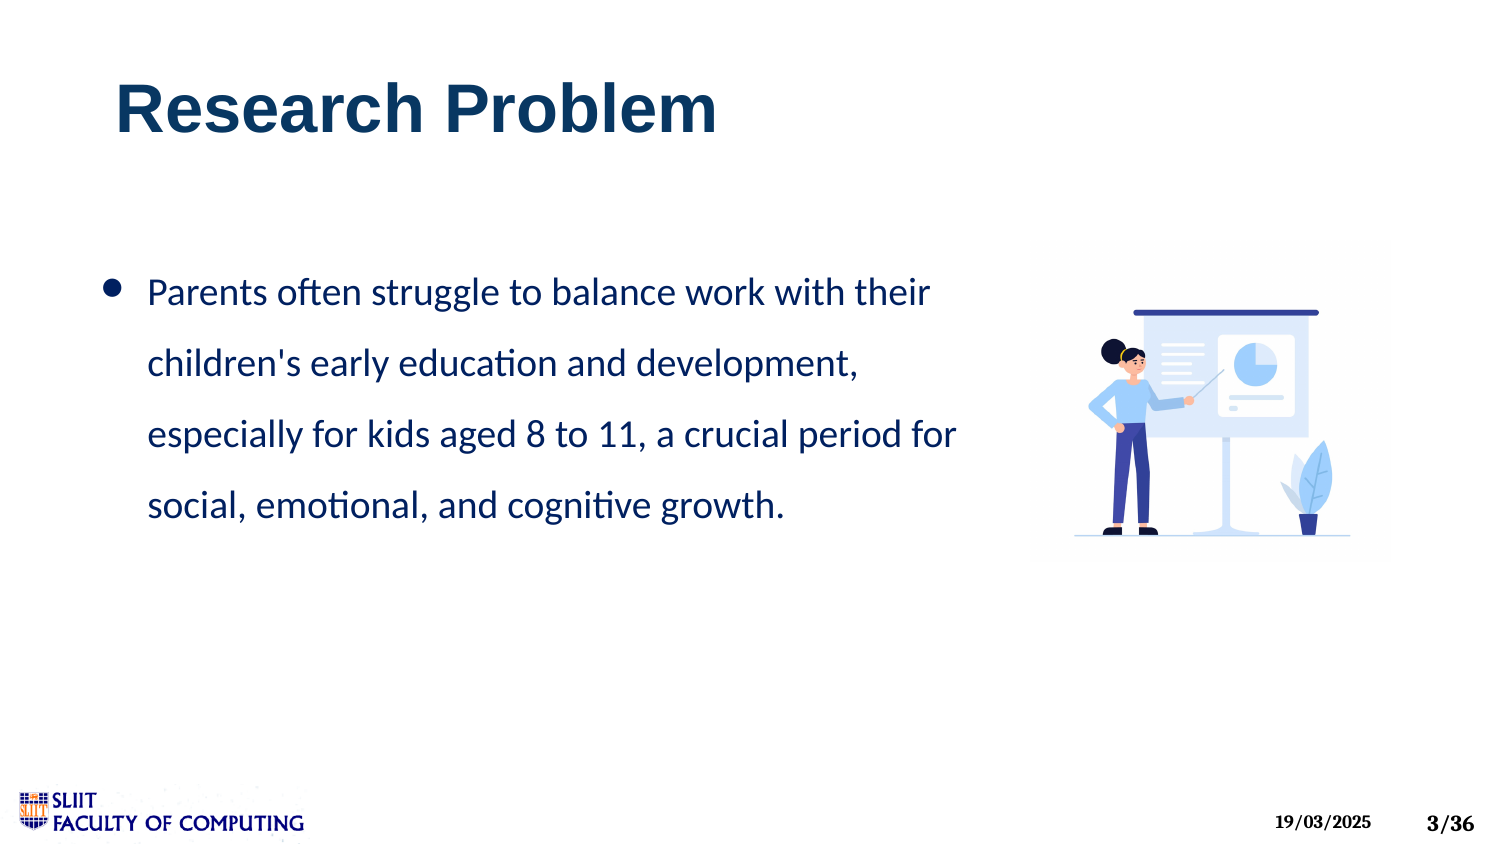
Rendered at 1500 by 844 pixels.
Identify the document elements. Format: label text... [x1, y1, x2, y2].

picture [1030, 240, 1392, 562]
title Research Problem [113, 62, 843, 205]
text_box Parents often struggle to balance work with their children's early education and development, especially for kids aged 8 to 11, a crucial period for social, emotional, and cognitive growth. [91, 214, 975, 527]
picture [0, 783, 310, 844]
slide_number 3/36 [1423, 807, 1500, 844]
footer 19/03/2025 [1273, 809, 1412, 844]
